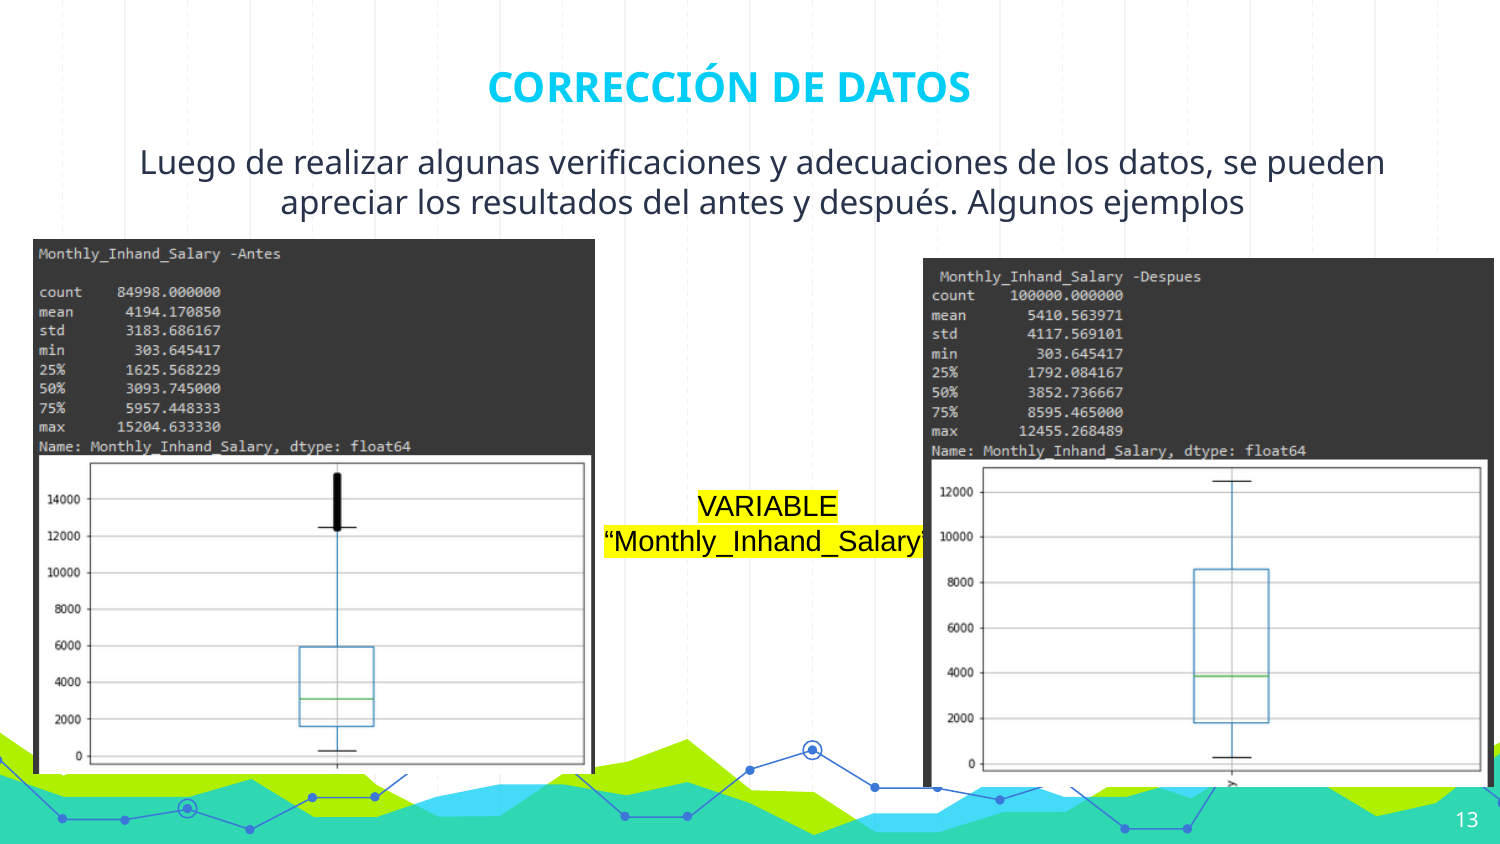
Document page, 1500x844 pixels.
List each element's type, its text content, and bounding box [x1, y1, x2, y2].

picture [923, 258, 1494, 787]
slide_number ‹#› [1403, 794, 1494, 844]
picture [32, 239, 595, 774]
text_box VARIABLE “Monthly_Inhand_Salary” [600, 479, 918, 565]
title CORRECCIÓN DE DATOS [155, 8, 1304, 125]
text_box Luego de realizar algunas verificaciones y adecuaciones de los datos, se pueden apreciar los resultados del antes y después. Algunos ejemplos [78, 125, 1449, 255]
